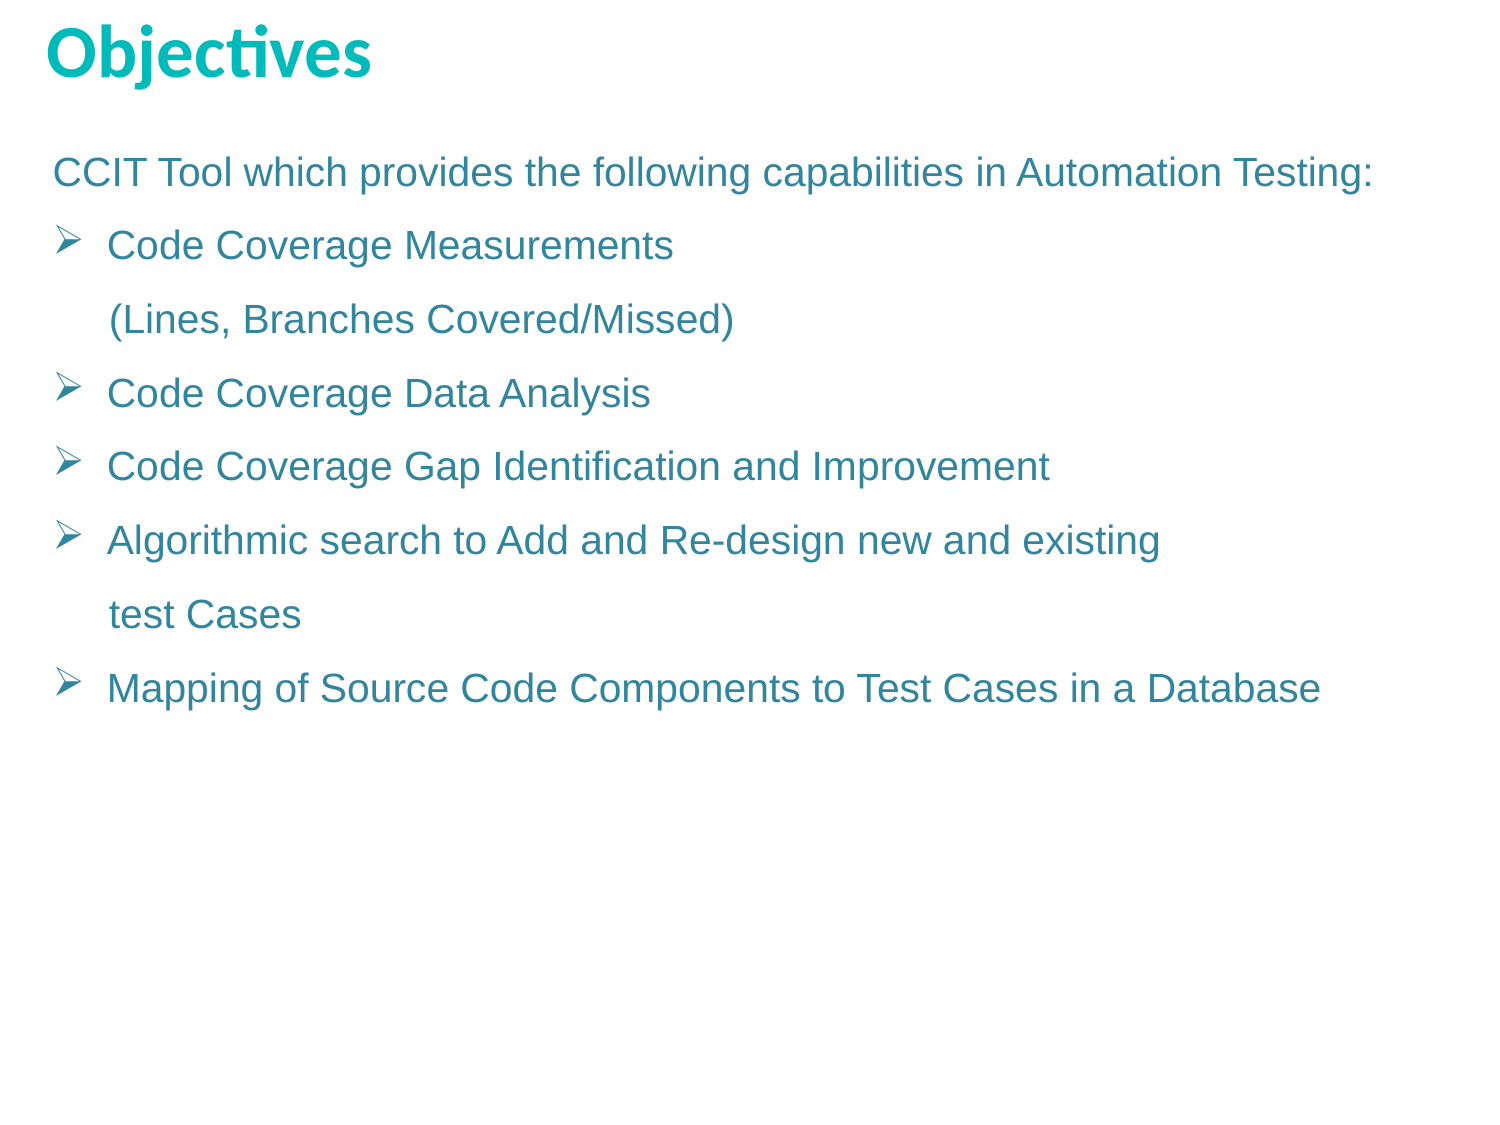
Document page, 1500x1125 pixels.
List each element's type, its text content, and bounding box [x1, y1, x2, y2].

list CCIT Tool which provides the following capabilities in Automation Testing: Code Coverage Measurements (Lines, Branches Covered/Missed) Code Coverage Data Analysis Code Coverage Gap Identification and Improvement Algorithmic search to Add and Re-design new and existing test Cases Mapping of Source Code Components to Test Cases in a Database [37, 141, 1411, 1032]
title Objectives [31, 1, 1441, 110]
